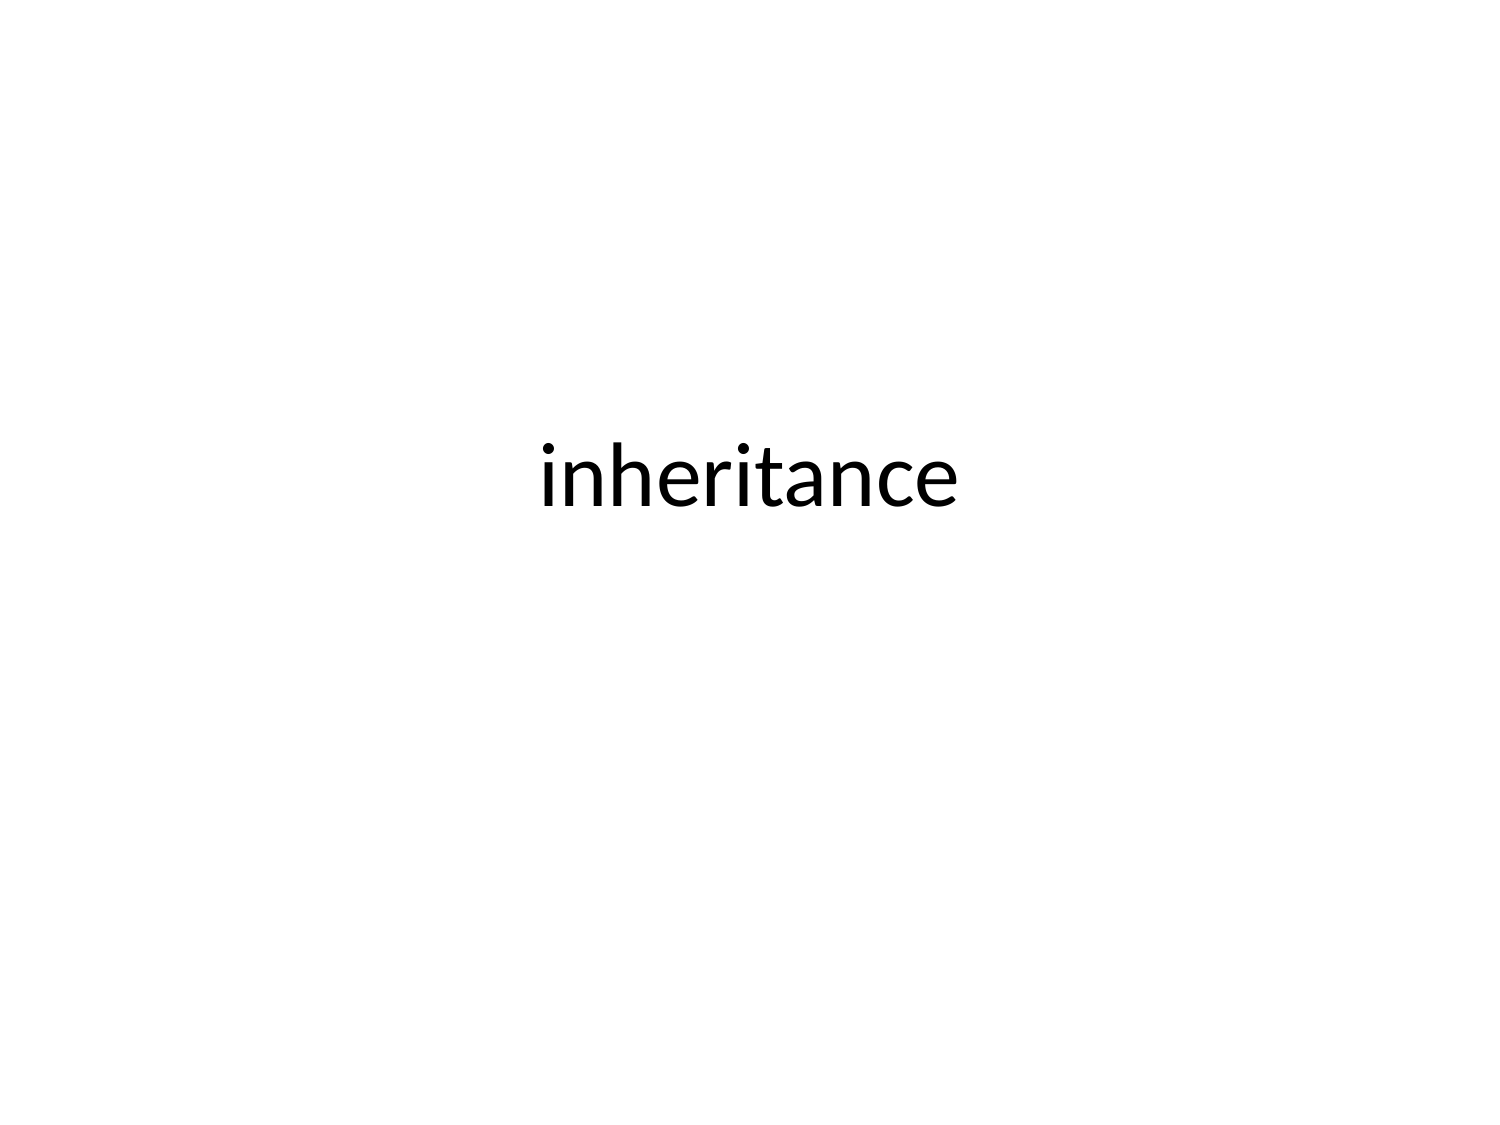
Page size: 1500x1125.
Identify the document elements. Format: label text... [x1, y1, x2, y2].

title inheritance [112, 349, 1388, 591]
